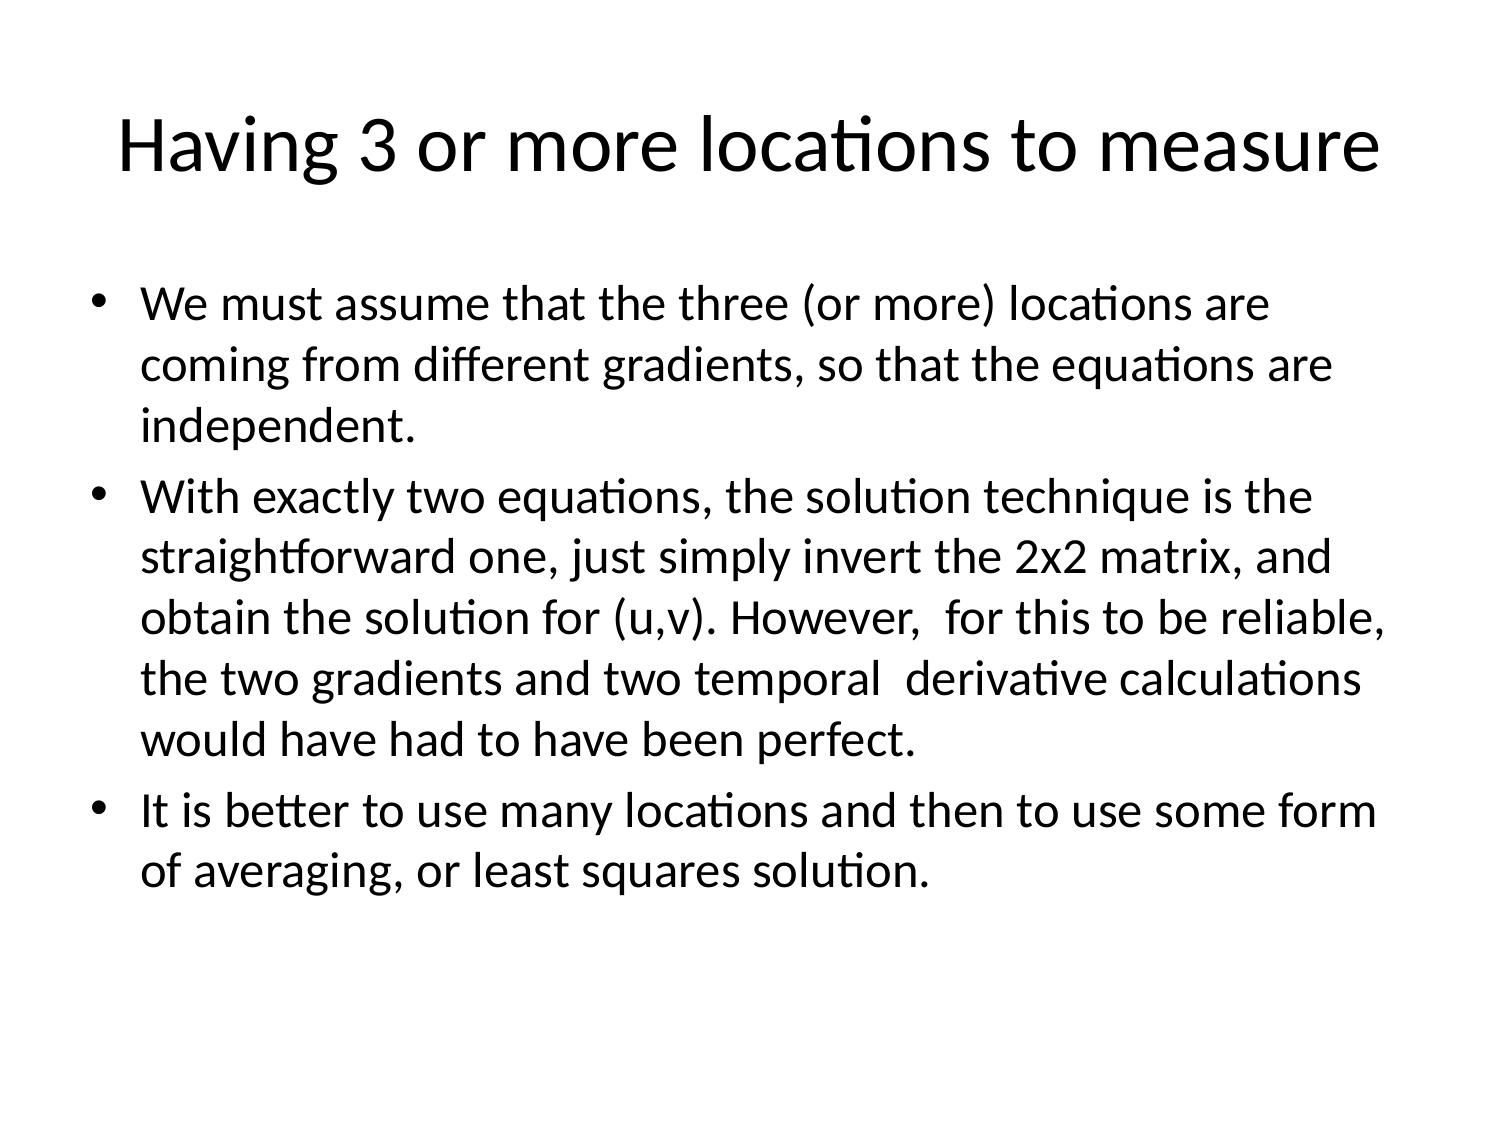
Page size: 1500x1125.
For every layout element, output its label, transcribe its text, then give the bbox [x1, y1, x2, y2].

title Having 3 or more locations to measure [75, 45, 1425, 233]
list We must assume that the three (or more) locations are coming from different gradients, so that the equations are independent. With exactly two equations, the solution technique is the straightforward one, just simply invert the 2x2 matrix, and obtain the solution for (u,v). However, for this to be reliable, the two gradients and two temporal derivative calculations would have had to have been perfect. It is better to use many locations and then to use some form of averaging, or least squares solution. [75, 262, 1425, 913]
